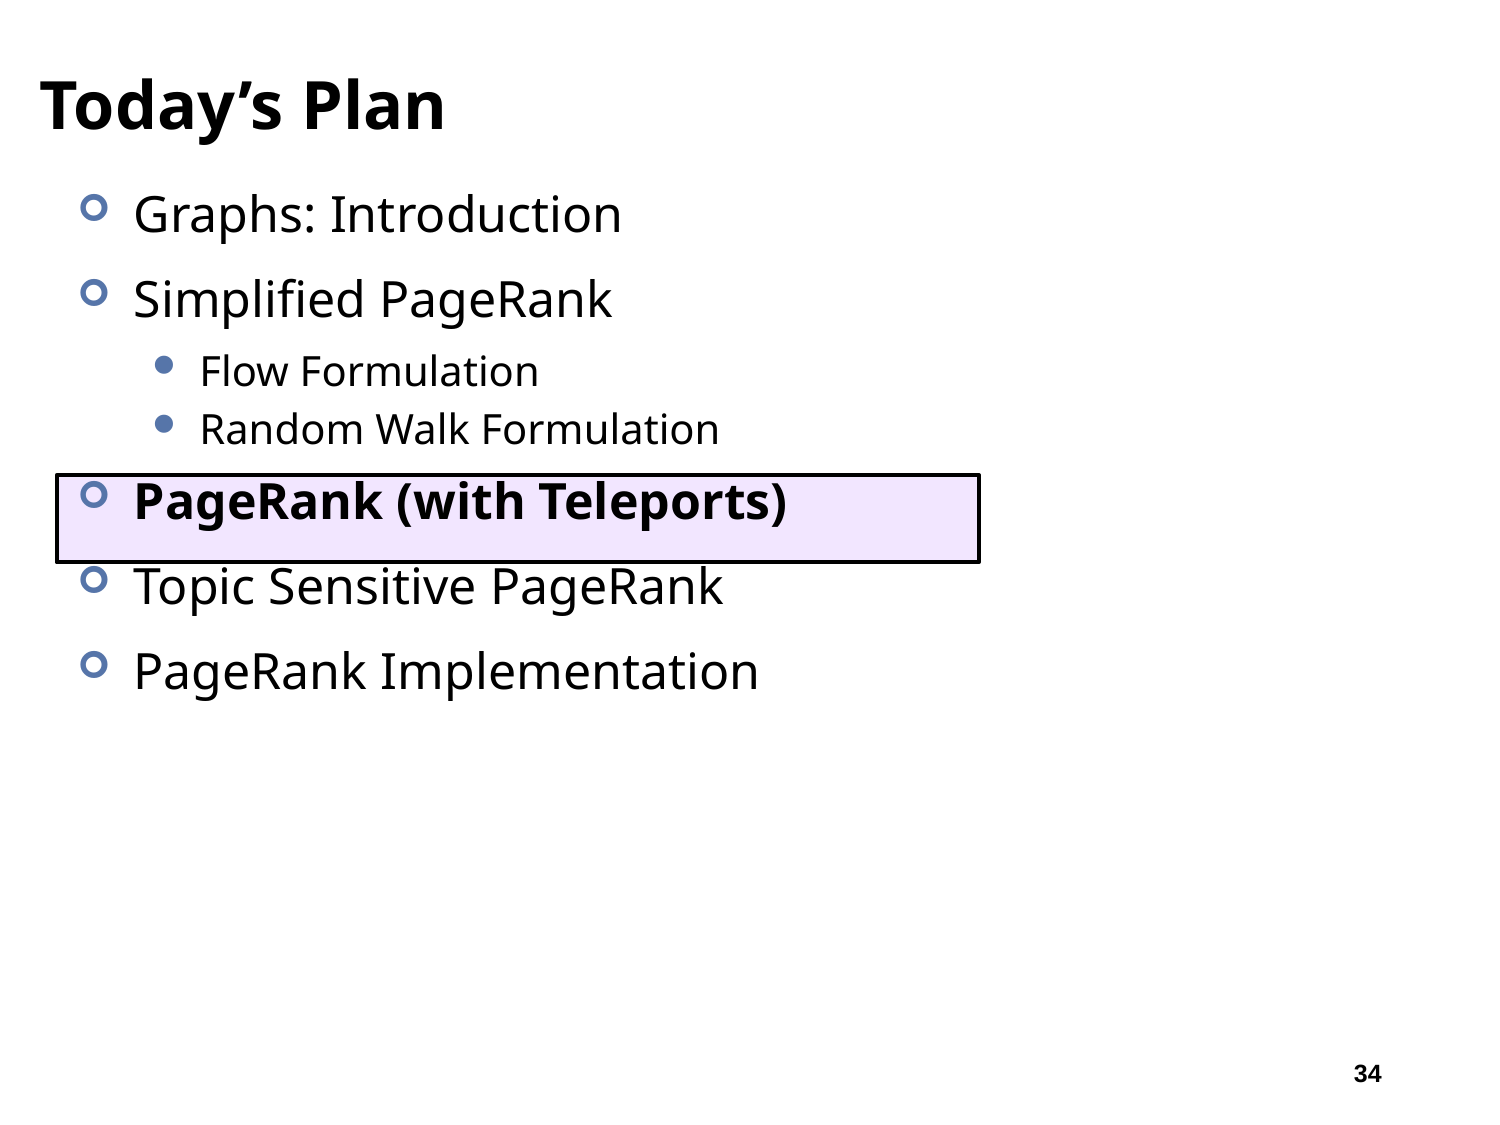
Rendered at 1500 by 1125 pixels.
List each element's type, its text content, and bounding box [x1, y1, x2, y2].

title Today’s Plan [24, 18, 1451, 188]
text_box [55, 473, 62, 564]
slide_number 34 [1059, 1042, 1397, 1103]
list Graphs: Introduction Simplified PageRank Flow Formulation Random Walk Formulation PageRank (with Teleports) Topic Sensitive PageRank PageRank Implementation [62, 174, 1188, 926]
